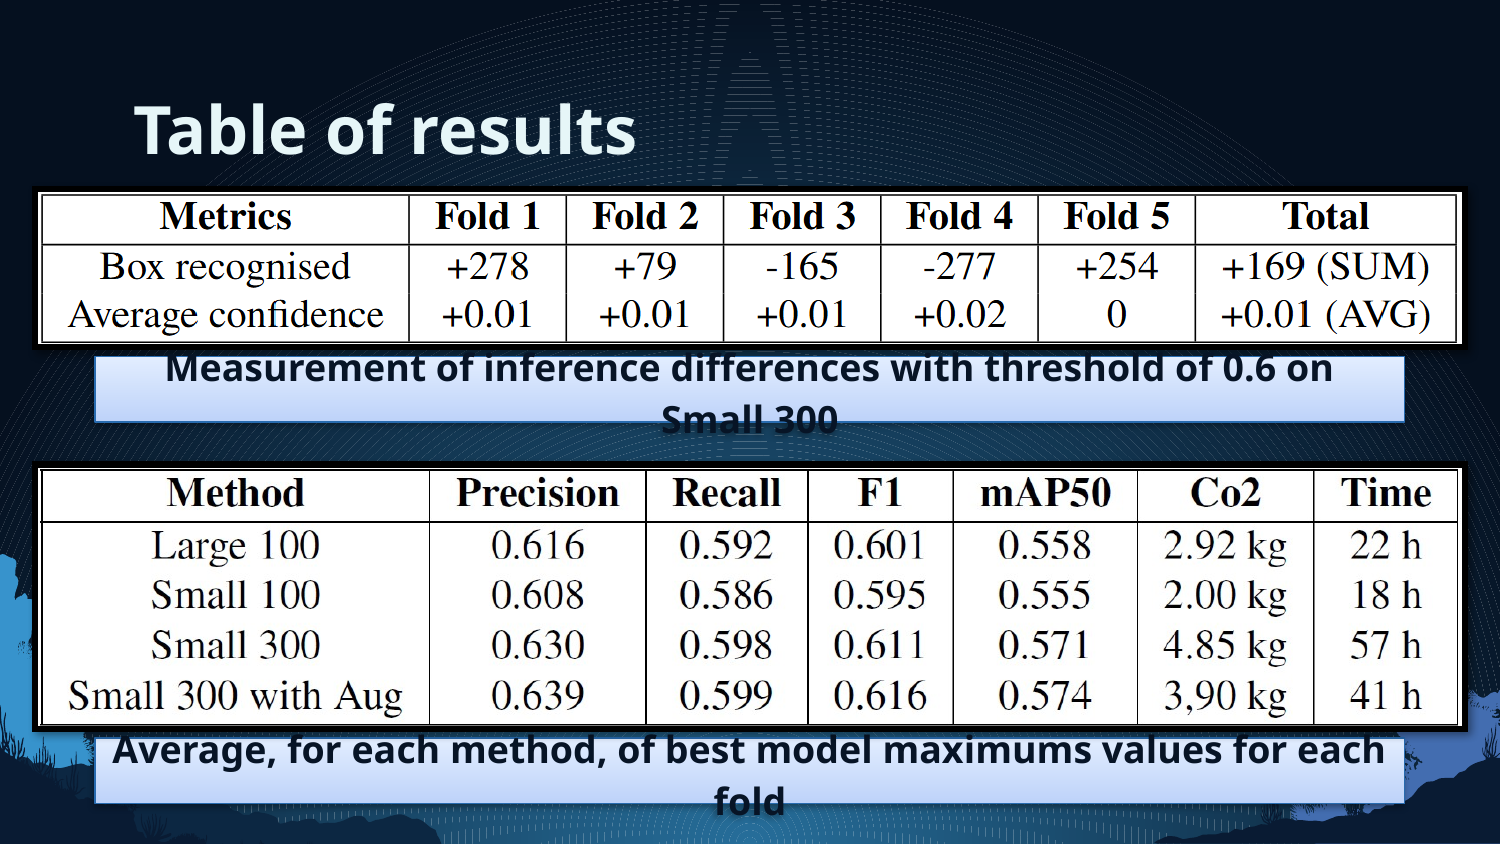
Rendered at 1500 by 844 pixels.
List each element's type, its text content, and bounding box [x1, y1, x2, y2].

title Table of results [118, 72, 1382, 167]
text_box Measurement of inference differences with threshold of 0.6 on Small 300 [94, 356, 1405, 423]
text_box Average, for each method, of best model maximums values for each fold [94, 741, 1405, 804]
picture [37, 191, 1463, 345]
picture [37, 467, 1463, 726]
